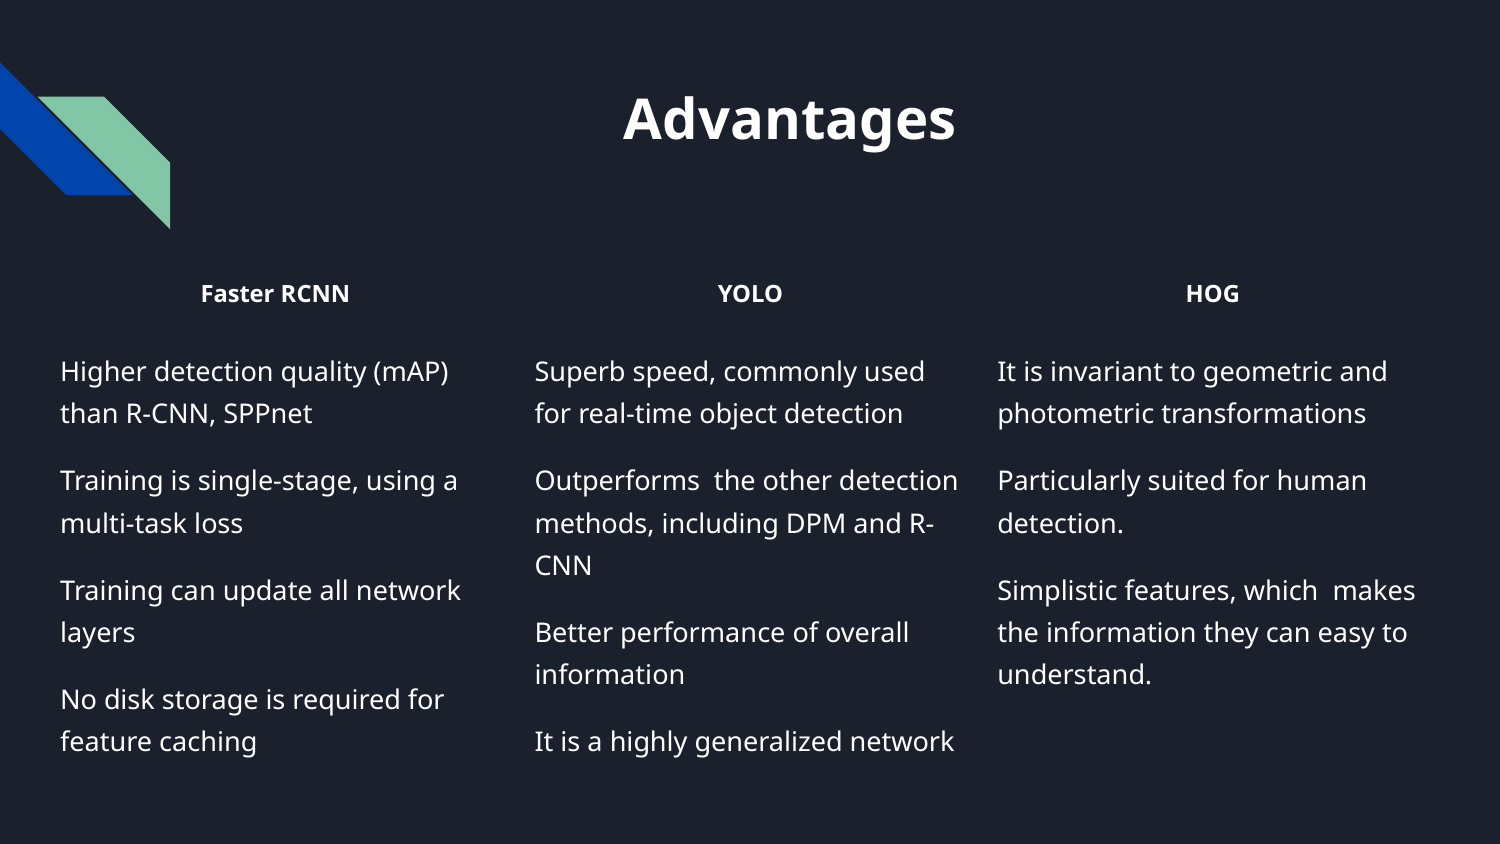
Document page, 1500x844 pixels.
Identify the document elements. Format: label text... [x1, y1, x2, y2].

list Faster RCNN [45, 257, 506, 325]
list YOLO [520, 257, 981, 325]
list HOG [982, 257, 1444, 325]
title Advantages [212, 64, 1368, 215]
list It is invariant to geometric and photometric transformations Particularly suited for human detection. Simplistic features, which makes the information they can easy to understand. [982, 332, 1443, 810]
list Superb speed, commonly used for real-time object detection Outperforms the other detection methods, including DPM and R-CNN Better performance of overall information It is a highly generalized network [519, 332, 981, 810]
list Higher detection quality (mAP) than R-CNN, SPPnet Training is single-stage, using a multi-task loss Training can update all network layers No disk storage is required for feature caching [45, 332, 506, 810]
